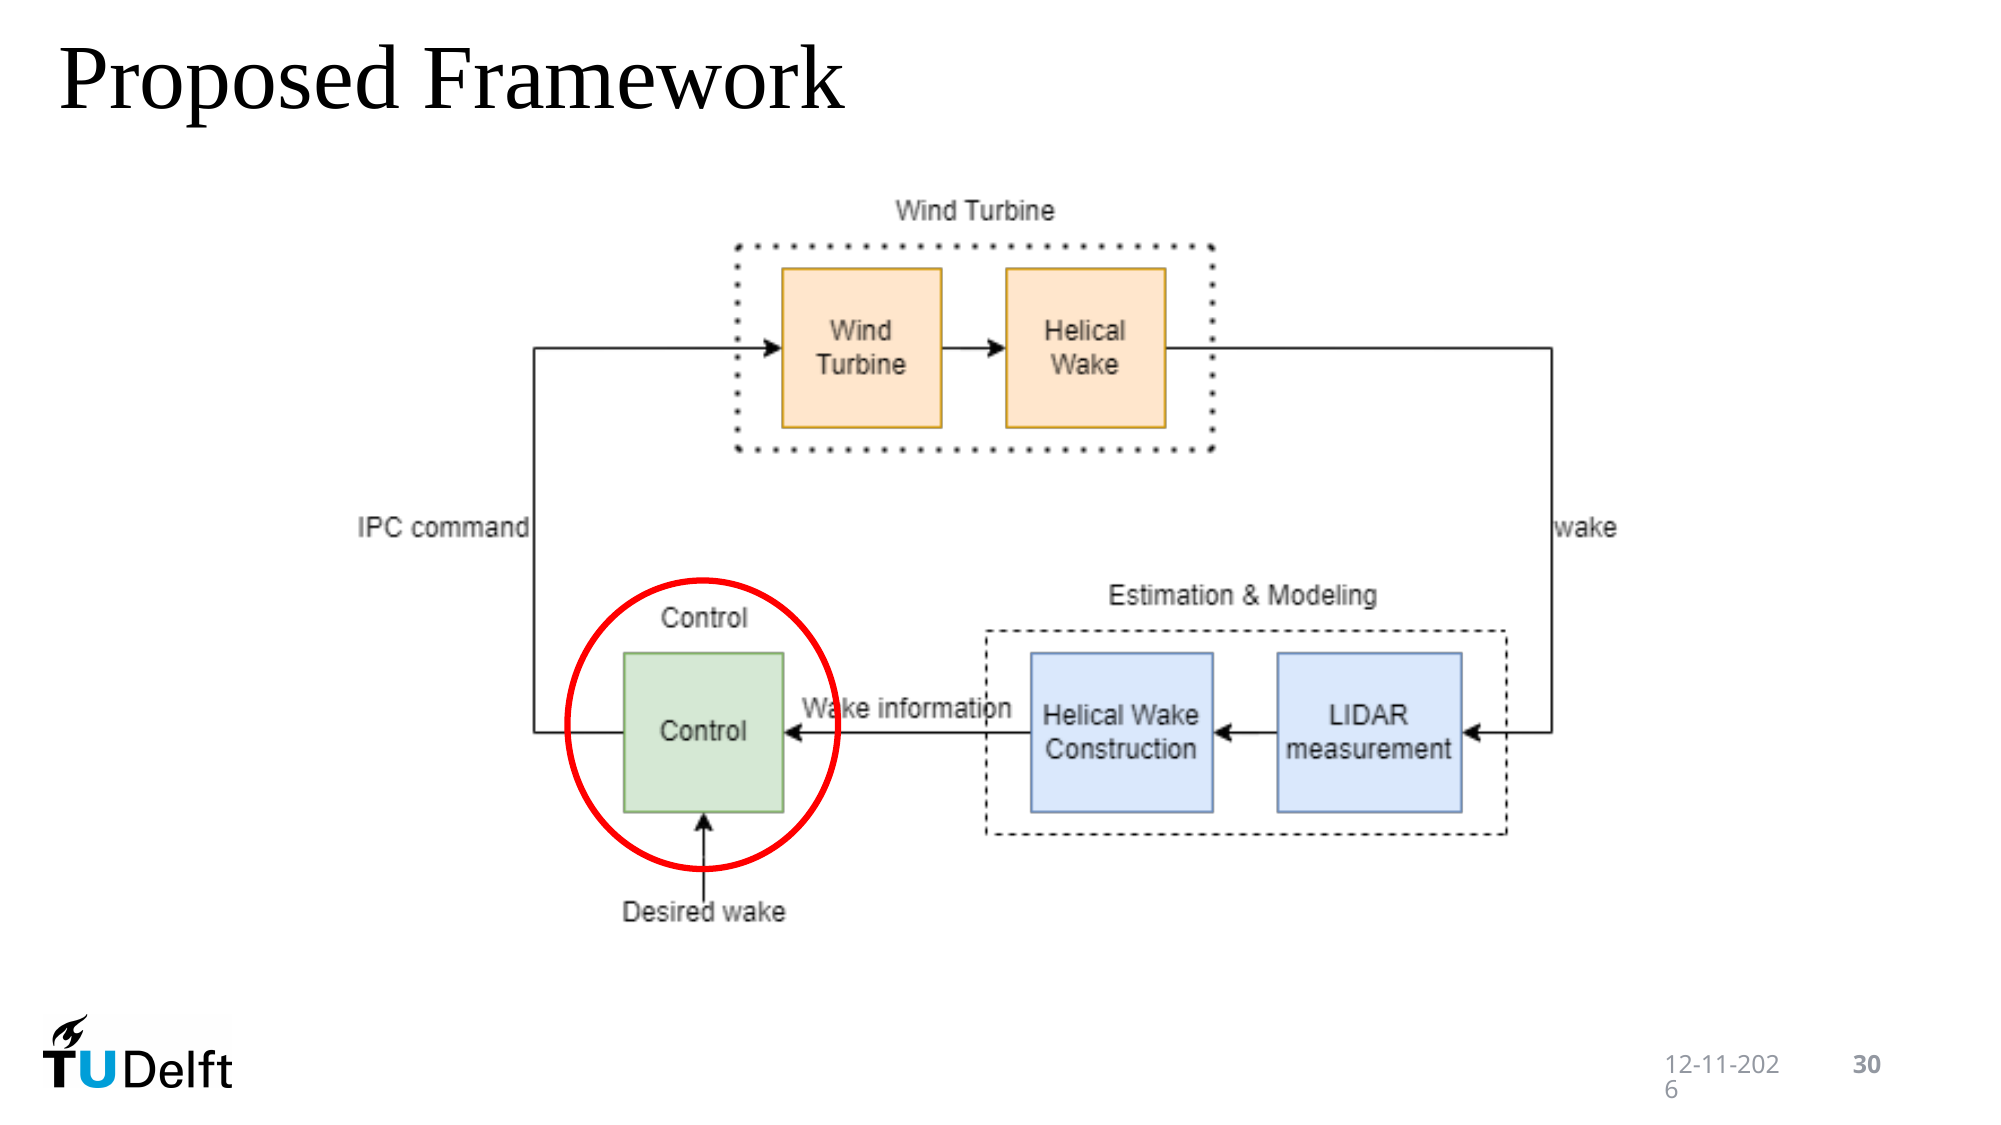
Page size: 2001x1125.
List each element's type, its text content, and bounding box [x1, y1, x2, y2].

picture [43, 1014, 232, 1088]
picture [330, 178, 1644, 947]
slide_number 30 [1833, 739, 1882, 1125]
title Proposed Framework [43, 18, 1769, 141]
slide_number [1664, 739, 1791, 1125]
